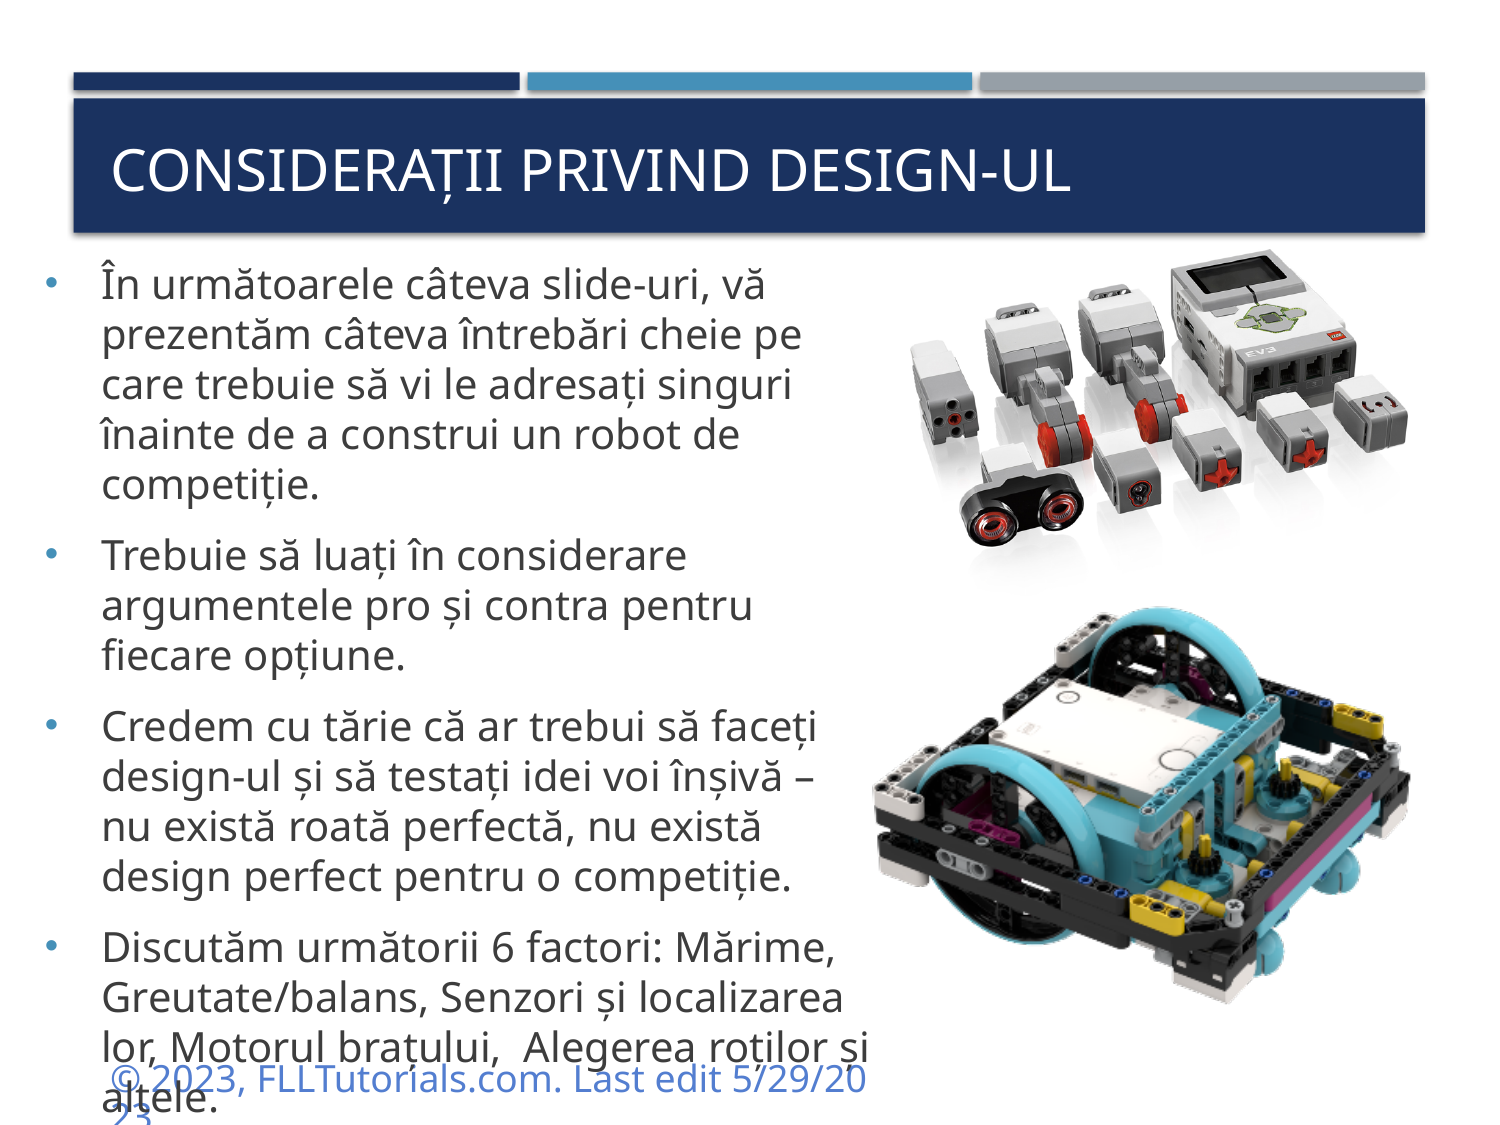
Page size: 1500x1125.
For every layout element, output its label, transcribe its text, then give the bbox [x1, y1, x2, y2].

title Considerații privind design-ul [95, 112, 1406, 211]
footer © 2023, FLLTutorials.com. Last edit 5/29/2023 [95, 1047, 895, 1108]
list În următoarele câteva slide-uri, vă prezentăm câteva întrebări cheie pe care trebuie să vi le adresați singuri înainte de a construi un robot de competiție. Trebuie să luați în considerare argumentele pro și contra pentru fiecare opțiune. Credem cu tărie că ar trebui să faceți design-ul și să testați idei voi înșivă – nu există roată perfectă, nu există design perfect pentru o competiție. Discutăm următorii 6 factori: Mărime, Greutate/balans, Senzori și localizarea lor, Motorul brațului, Alegerea roților și altele. [29, 250, 891, 1005]
picture [859, 249, 1459, 1099]
